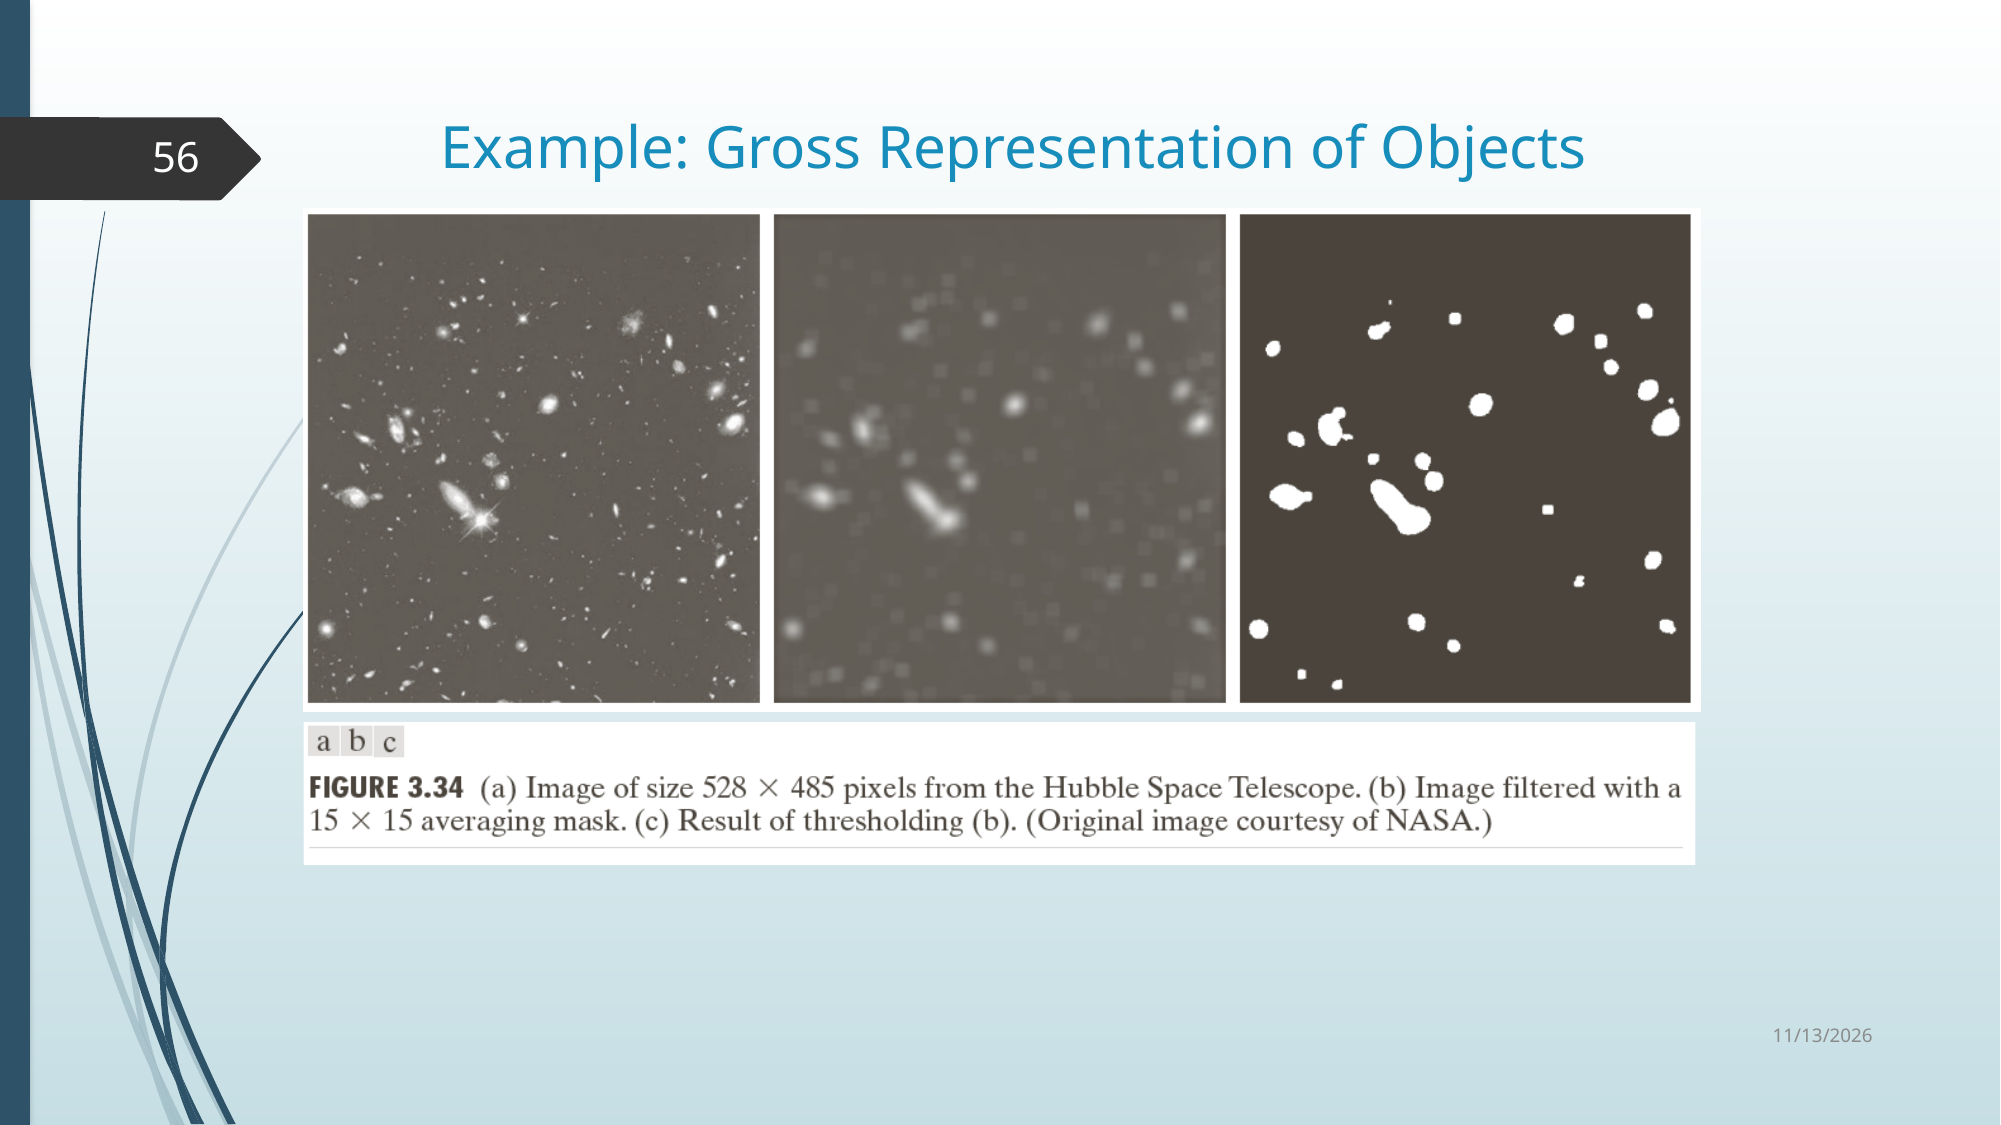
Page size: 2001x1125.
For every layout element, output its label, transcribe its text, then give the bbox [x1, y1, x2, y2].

picture [303, 721, 1696, 865]
slide_number 56 [87, 129, 216, 190]
title Example: Gross Representation of Objects [425, 102, 1888, 313]
picture [303, 208, 1701, 712]
slide_number 11-Aug-23 [1699, 1005, 1888, 1067]
